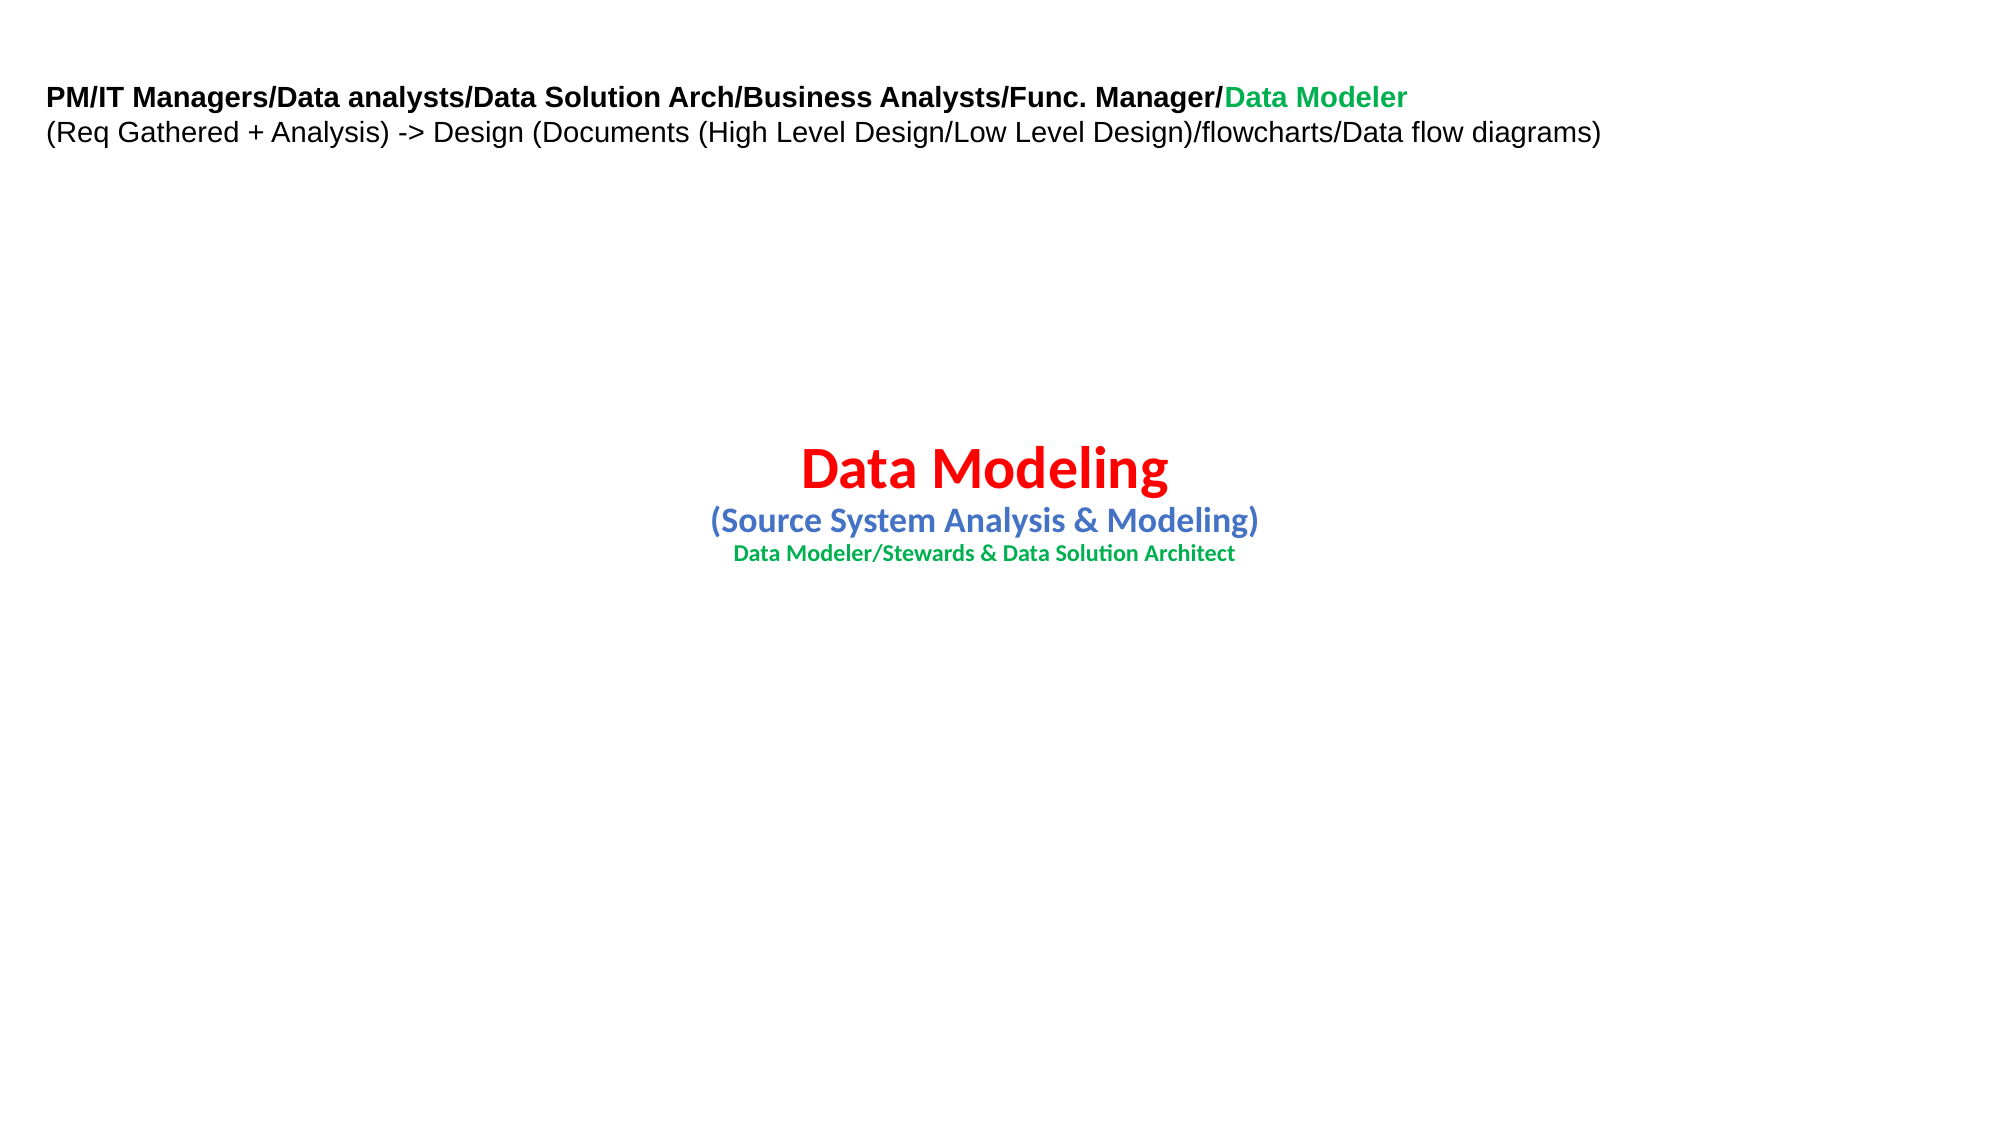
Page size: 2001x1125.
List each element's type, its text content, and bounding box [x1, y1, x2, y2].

text_box PM/IT Managers/Data analysts/Data Solution Arch/Business Analysts/Func. Manager/Data Modeler (Req Gathered + Analysis) -> Design (Documents (High Level Design/Low Level Design)/flowcharts/Data flow diagrams) [31, 70, 1674, 156]
title Data Modeling (Source System Analysis & Modeling) Data Modeler/Stewards & Data Solution Architect [284, 431, 1686, 572]
